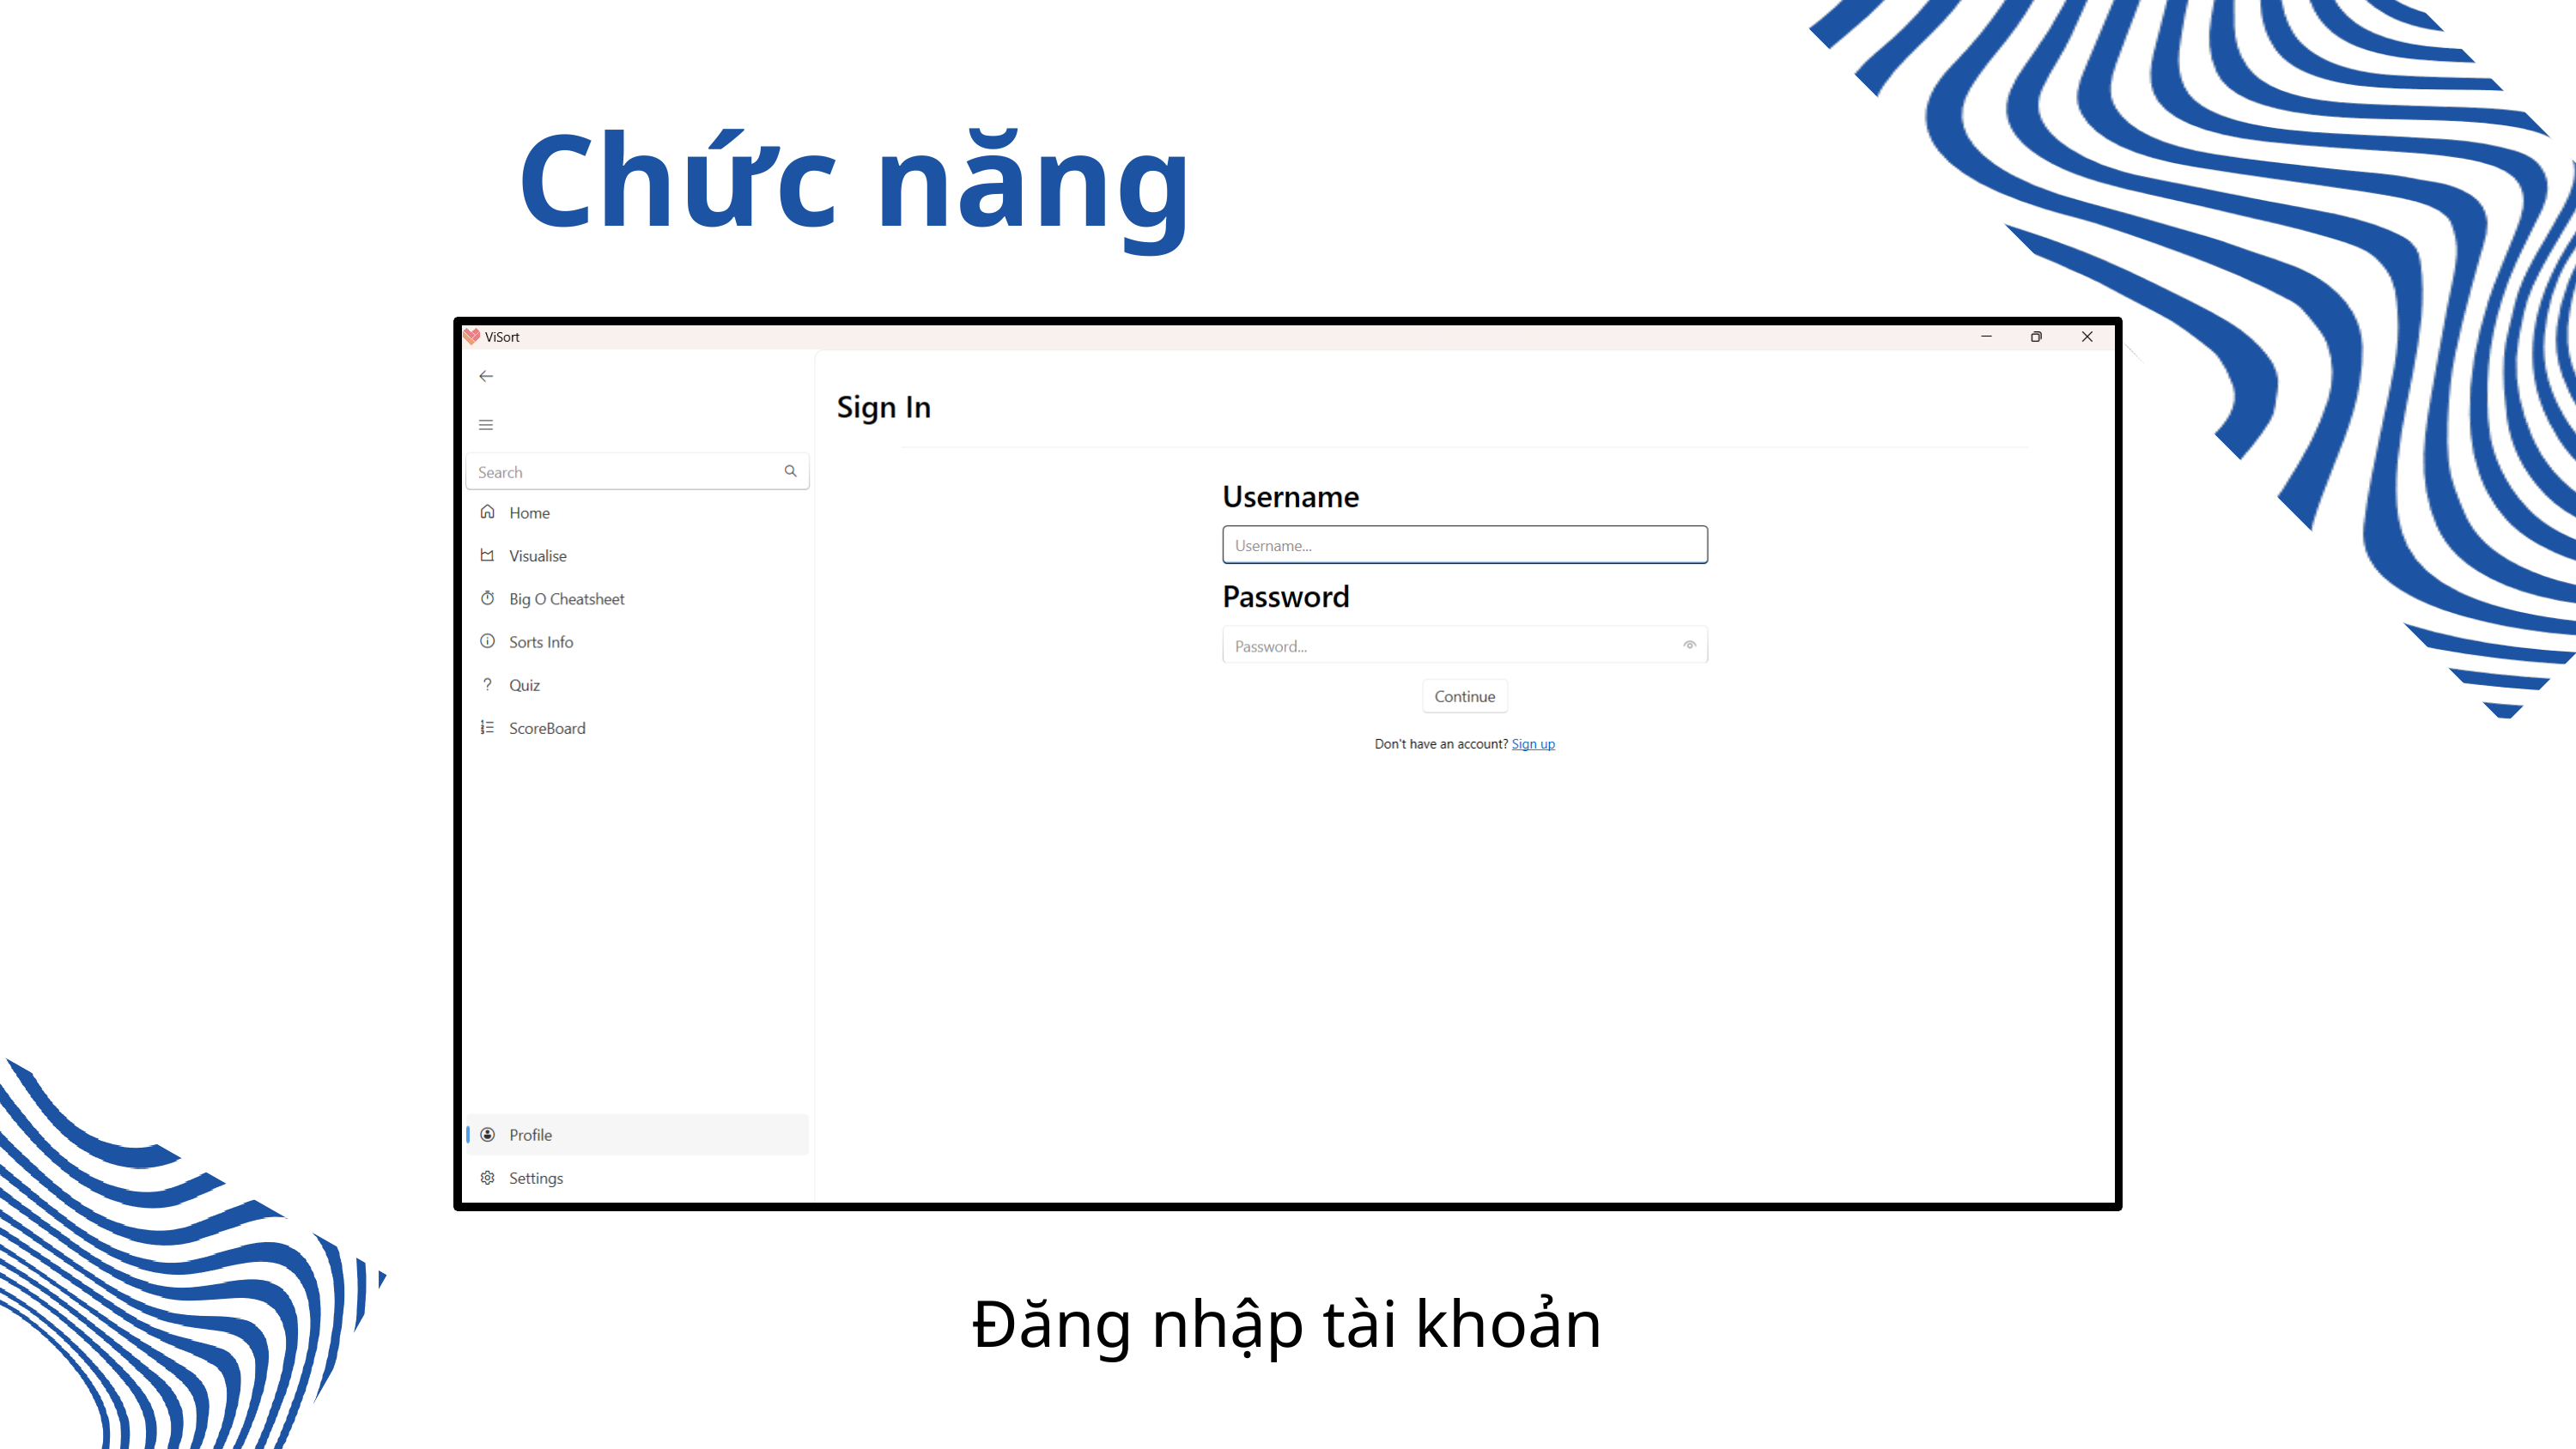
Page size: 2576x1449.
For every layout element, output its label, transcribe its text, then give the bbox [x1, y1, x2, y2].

text_box Đăng nhập tài khoản [708, 1276, 1868, 1367]
picture [461, 324, 2115, 1203]
text_box Chức năng [514, 101, 1604, 252]
text_box [0, 1054, 387, 1449]
text_box [1780, 0, 2576, 724]
